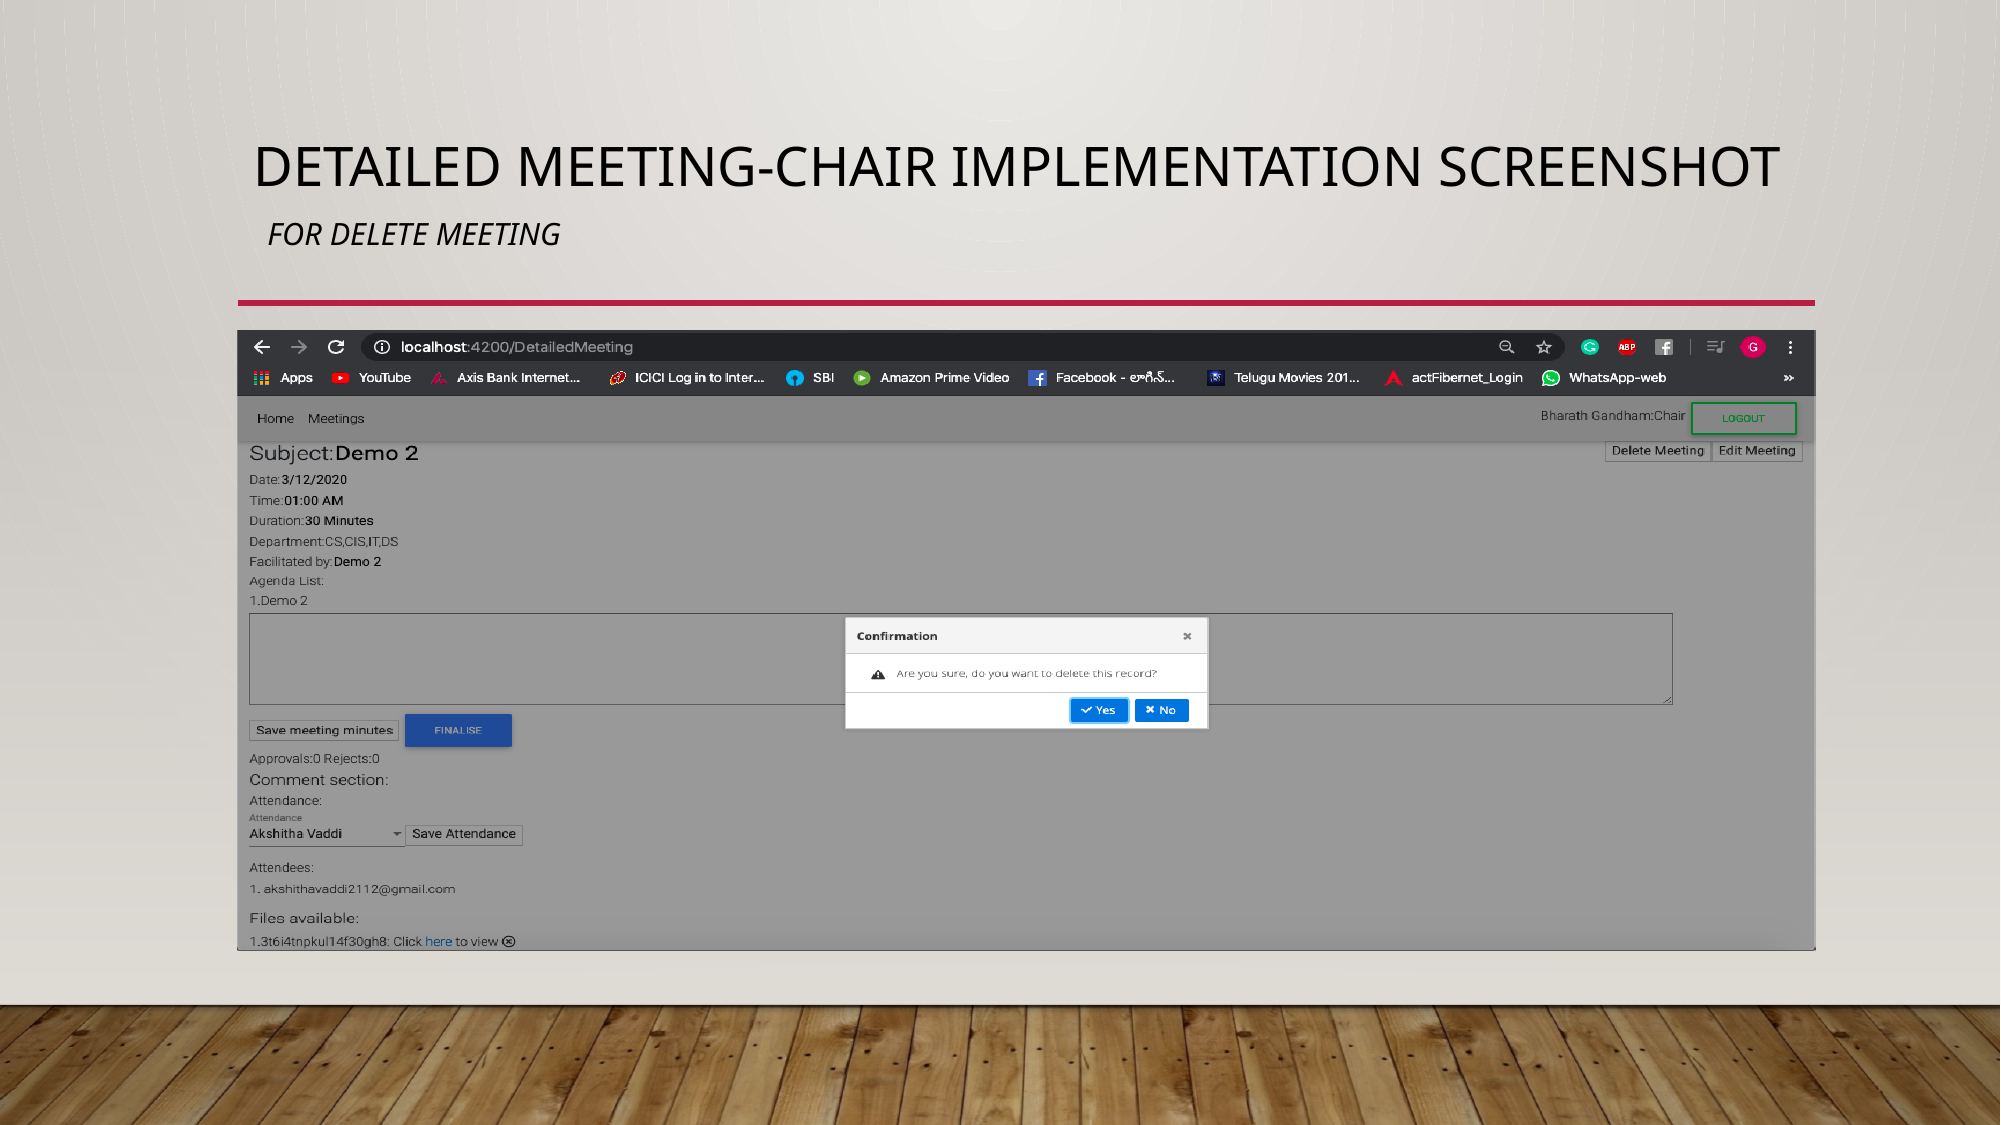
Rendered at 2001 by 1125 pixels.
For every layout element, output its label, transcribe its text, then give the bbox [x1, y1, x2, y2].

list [237, 330, 1817, 952]
picture [0, 1005, 2000, 1125]
title Detailed Meeting-Chair Implementation Screenshot For DELETE MEETING [238, 131, 1814, 305]
